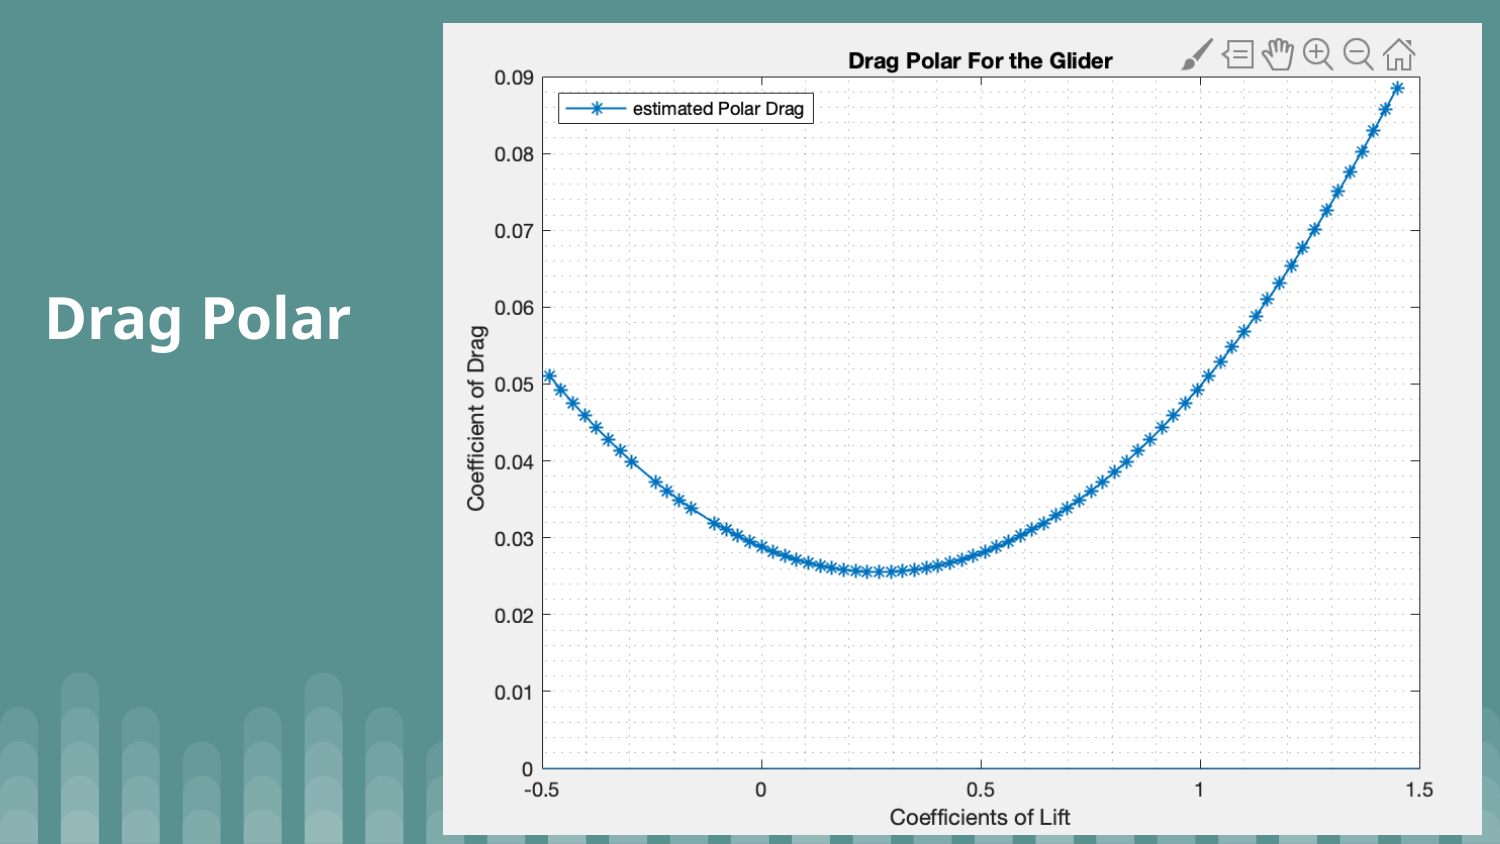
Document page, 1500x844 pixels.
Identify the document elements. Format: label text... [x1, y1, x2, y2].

title Drag Polar [29, 264, 393, 369]
picture [443, 23, 1482, 835]
